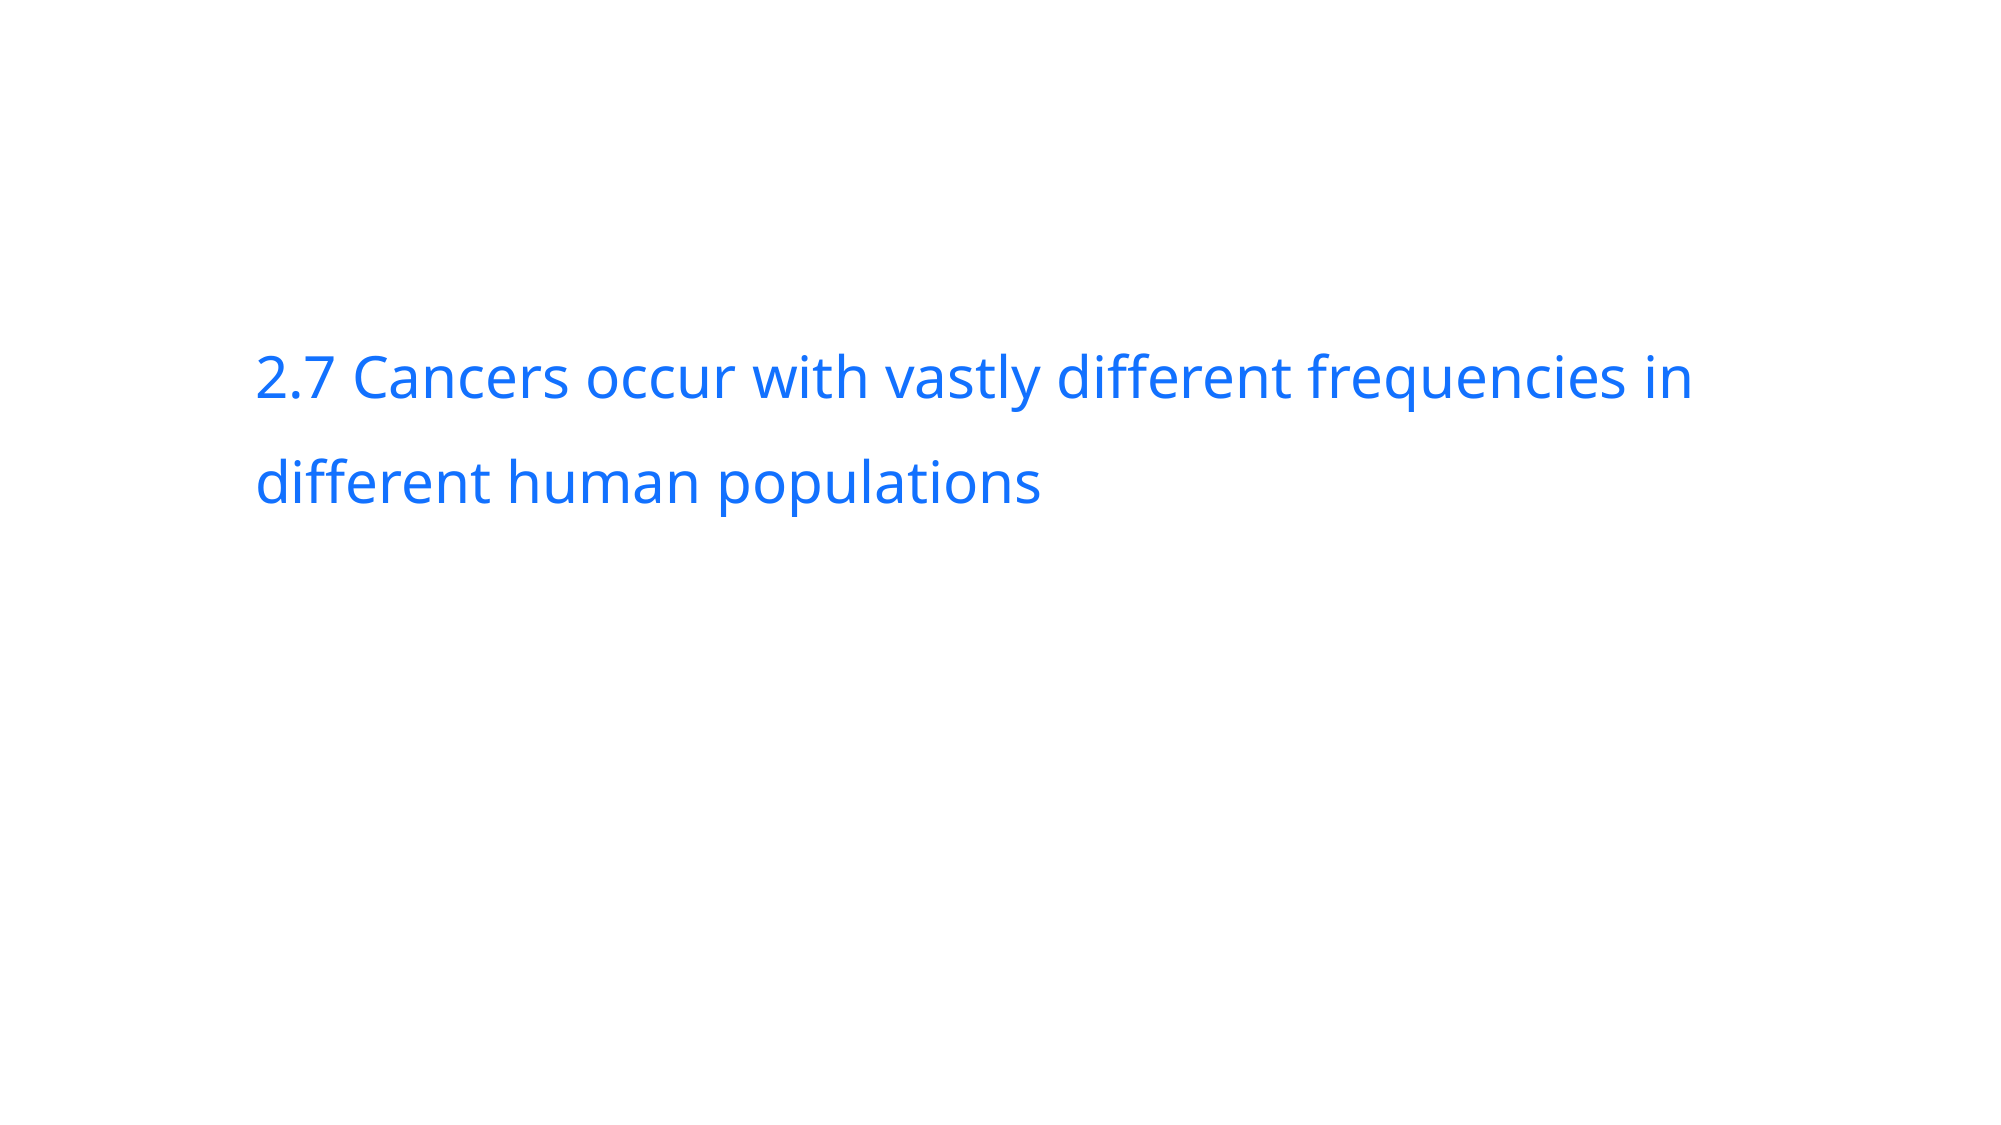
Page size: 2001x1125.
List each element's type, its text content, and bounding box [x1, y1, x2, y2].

text_box 2.7 Cancers occur with vastly different frequencies in different human populations [240, 297, 1791, 523]
